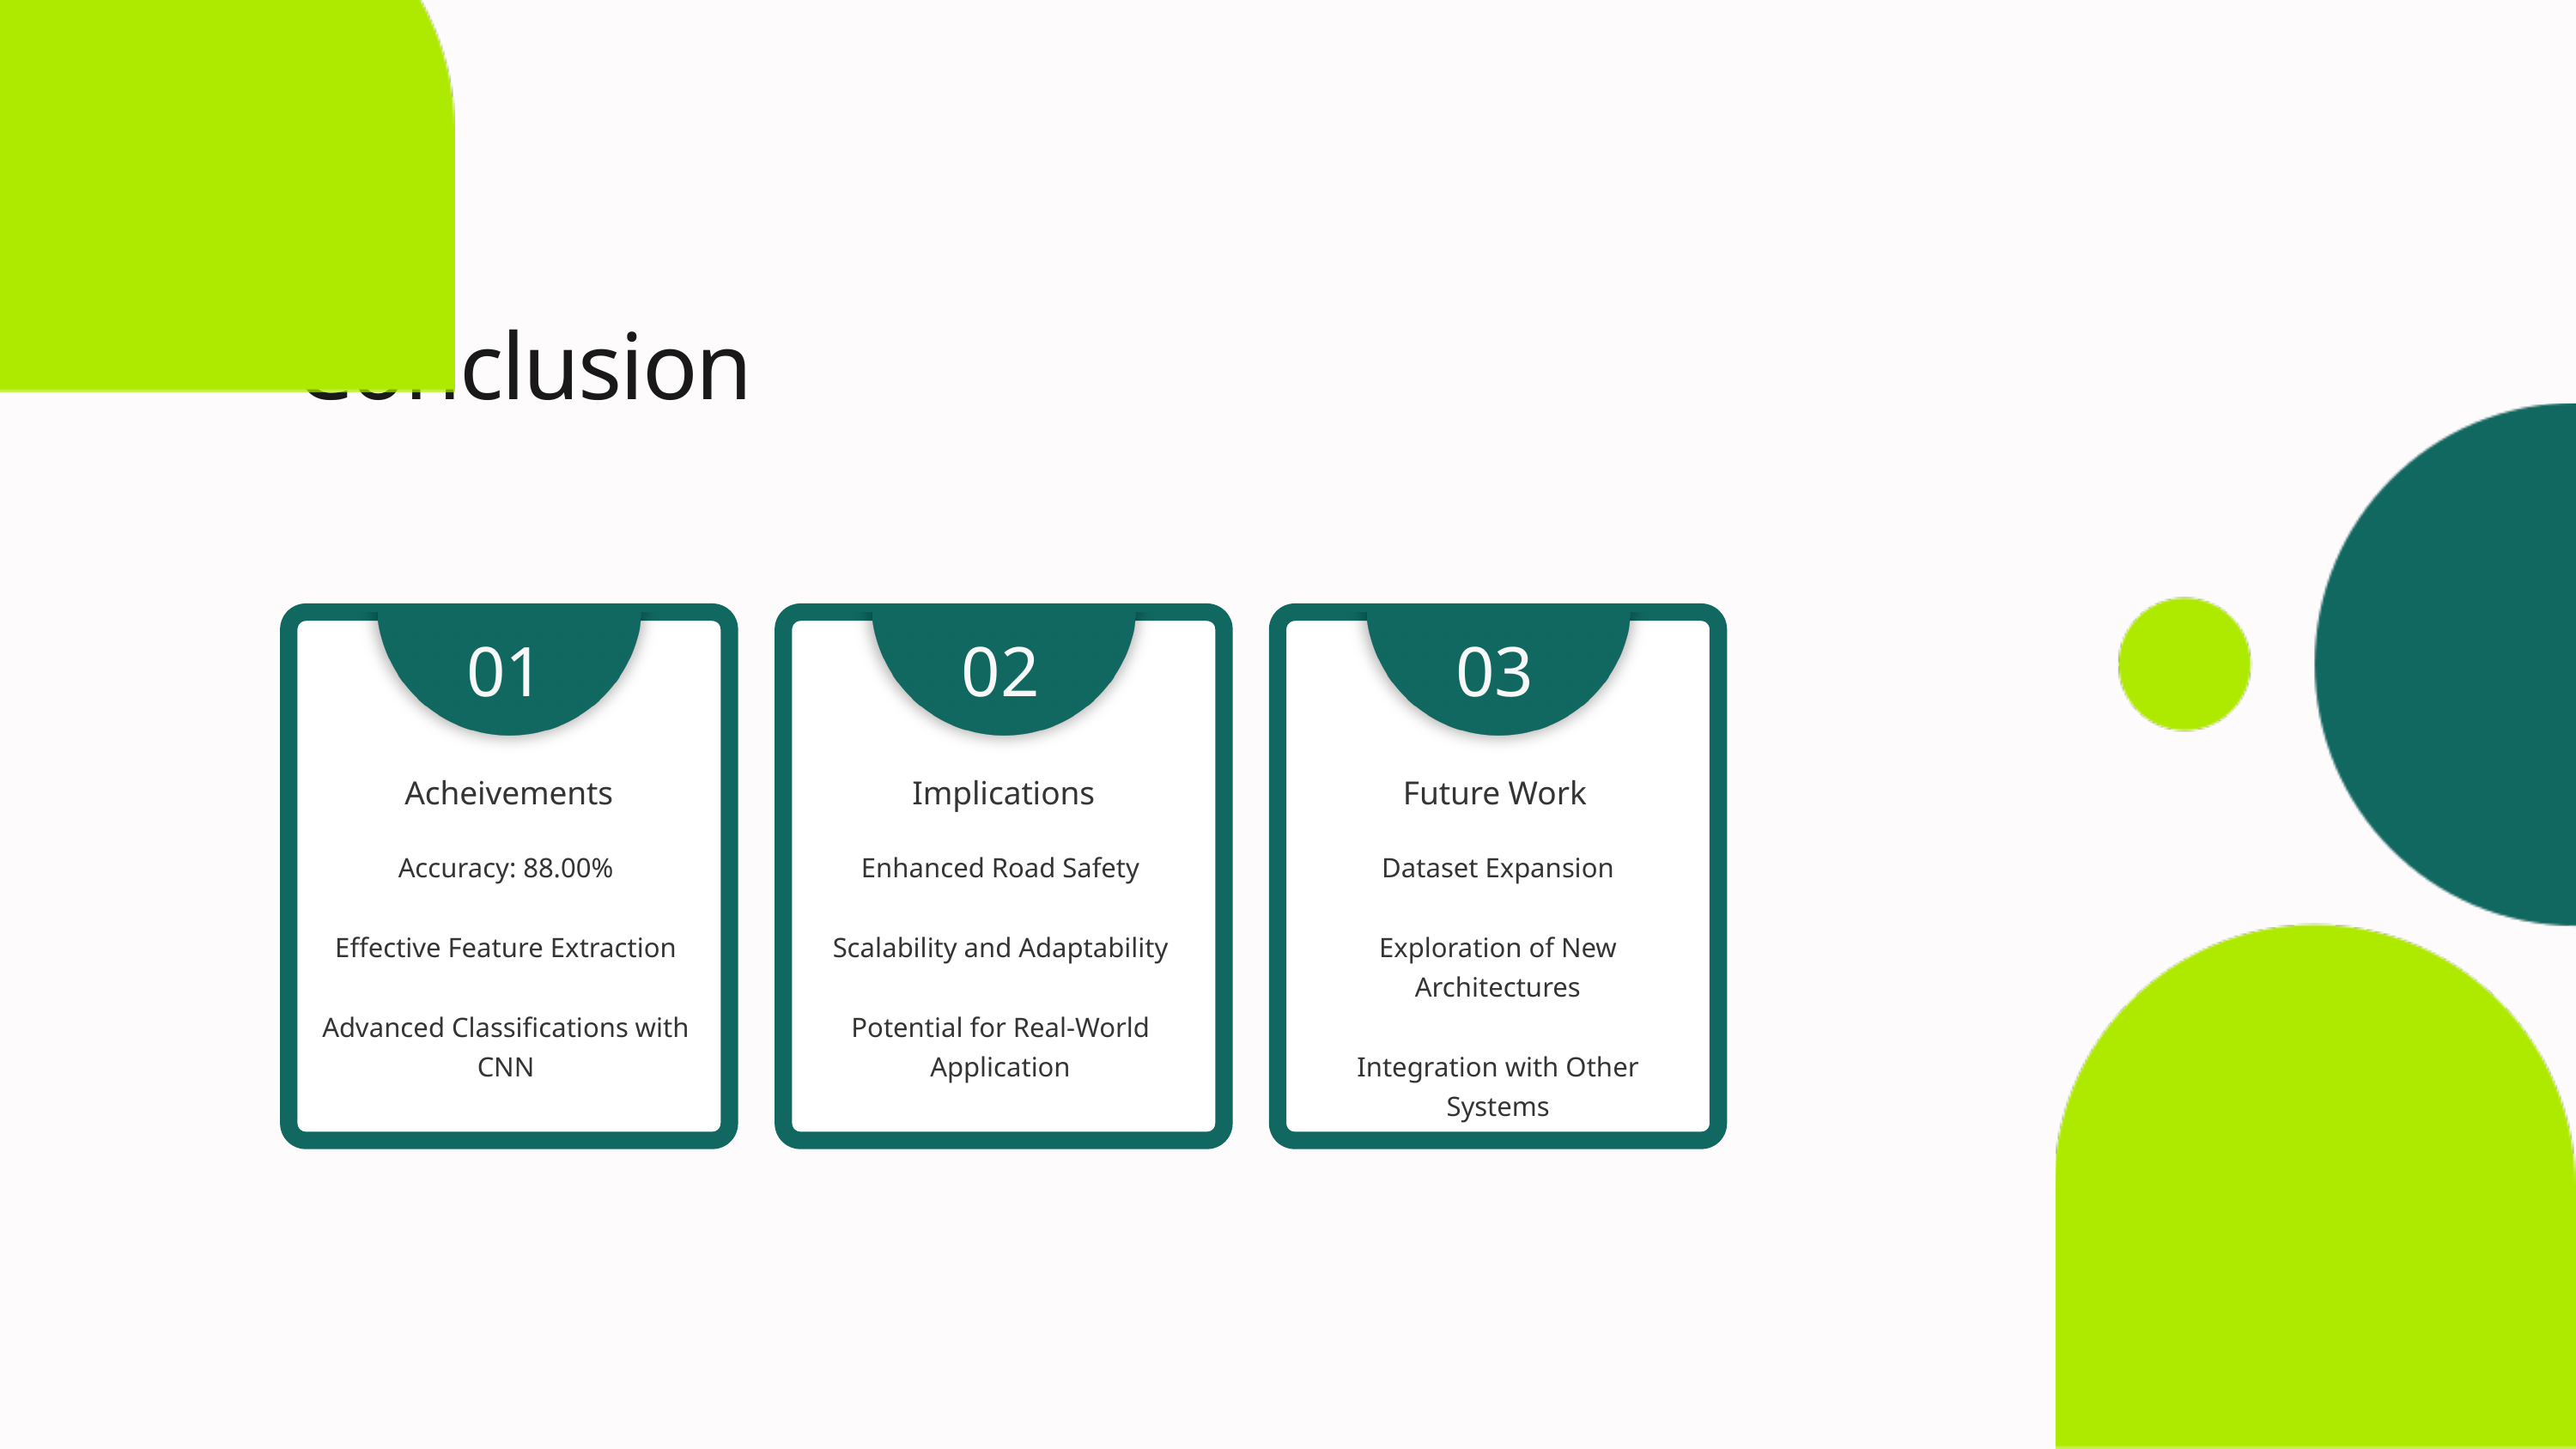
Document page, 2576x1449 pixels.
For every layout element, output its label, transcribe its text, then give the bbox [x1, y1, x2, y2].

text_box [1277, 611, 1719, 1141]
text_box [2055, 403, 2576, 1449]
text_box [288, 611, 730, 1141]
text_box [782, 611, 1224, 1141]
text_box [0, 0, 455, 392]
text_box Conclusion [295, 289, 1333, 418]
